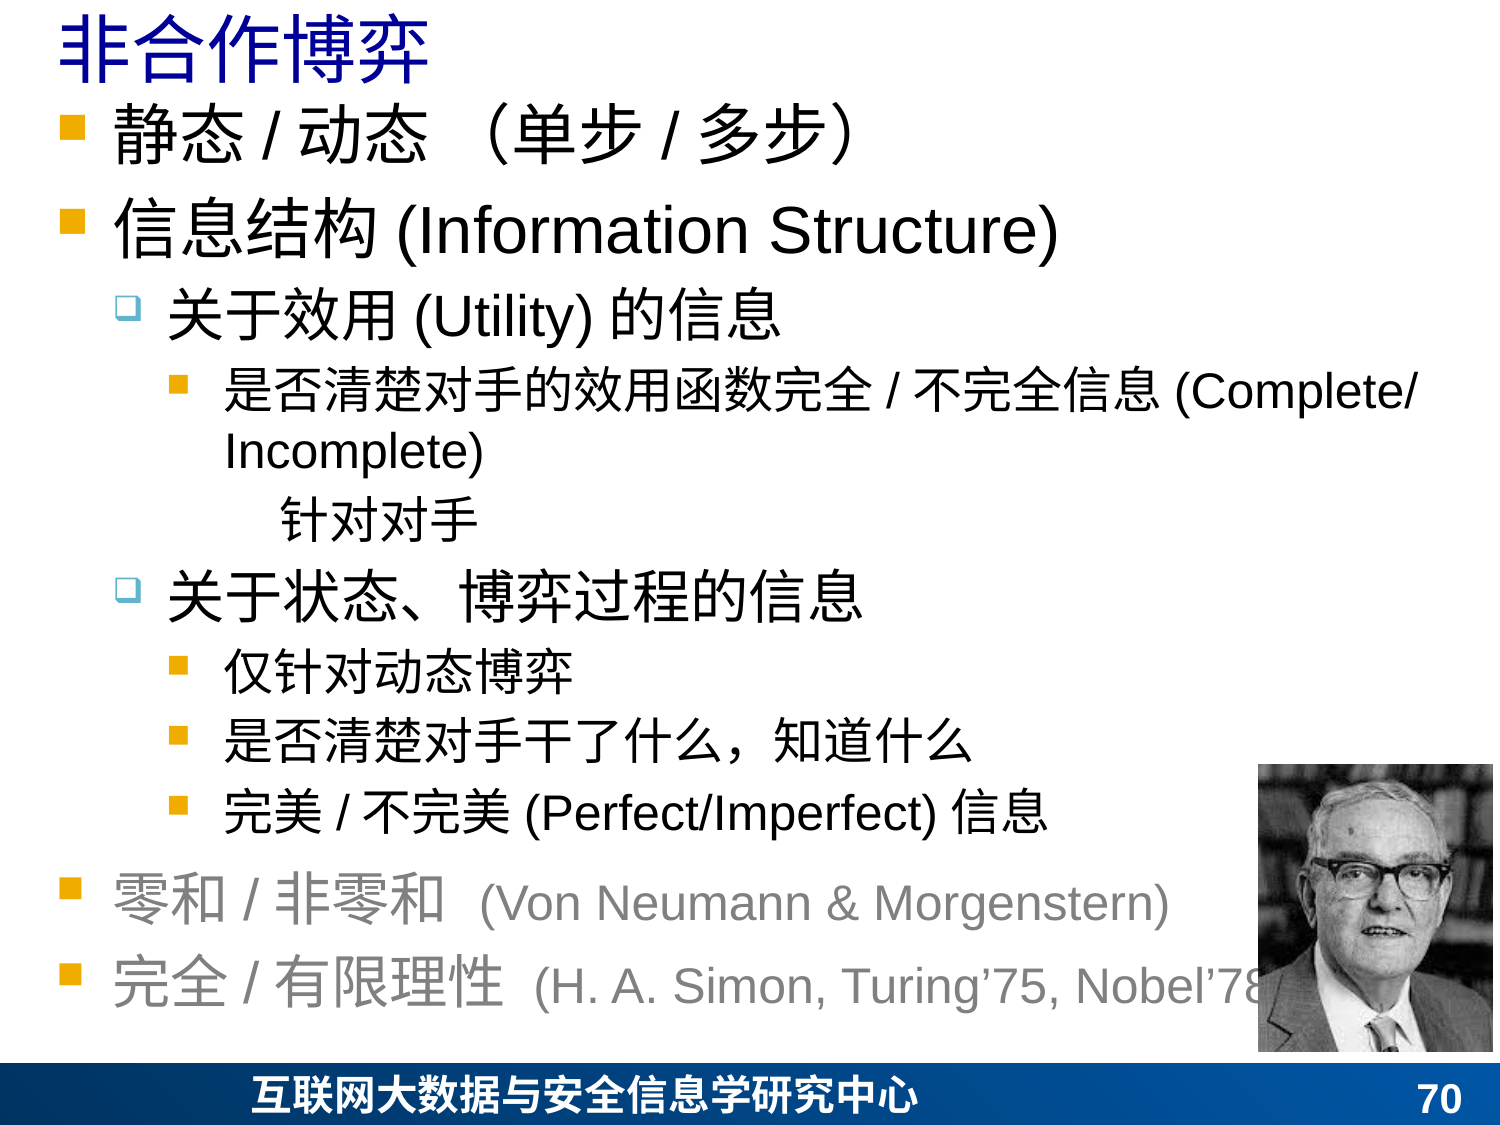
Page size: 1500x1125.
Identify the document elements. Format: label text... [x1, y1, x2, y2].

picture [1257, 763, 1493, 1052]
slide_number 69 [1127, 1063, 1479, 1125]
list 静态/动态 （单步/多步） 信息结构(Information Structure) 关于效用(Utility)的信息 是否清楚对手的效用函数完全/不完全信息(Complete/Incomplete) 针对对手 关于状态、博弈过程的信息 仅针对动态博弈 是否清楚对手干了什么，知道什么 完美/不完美(Perfect/Imperfect)信息 零和/非零和 (Von Neumann & Morgenstern) 完全/有限理性 (H. A. Simon, Turing’75, Nobel’78) [41, 85, 1459, 953]
title 非合作博弈 [41, 0, 1500, 114]
